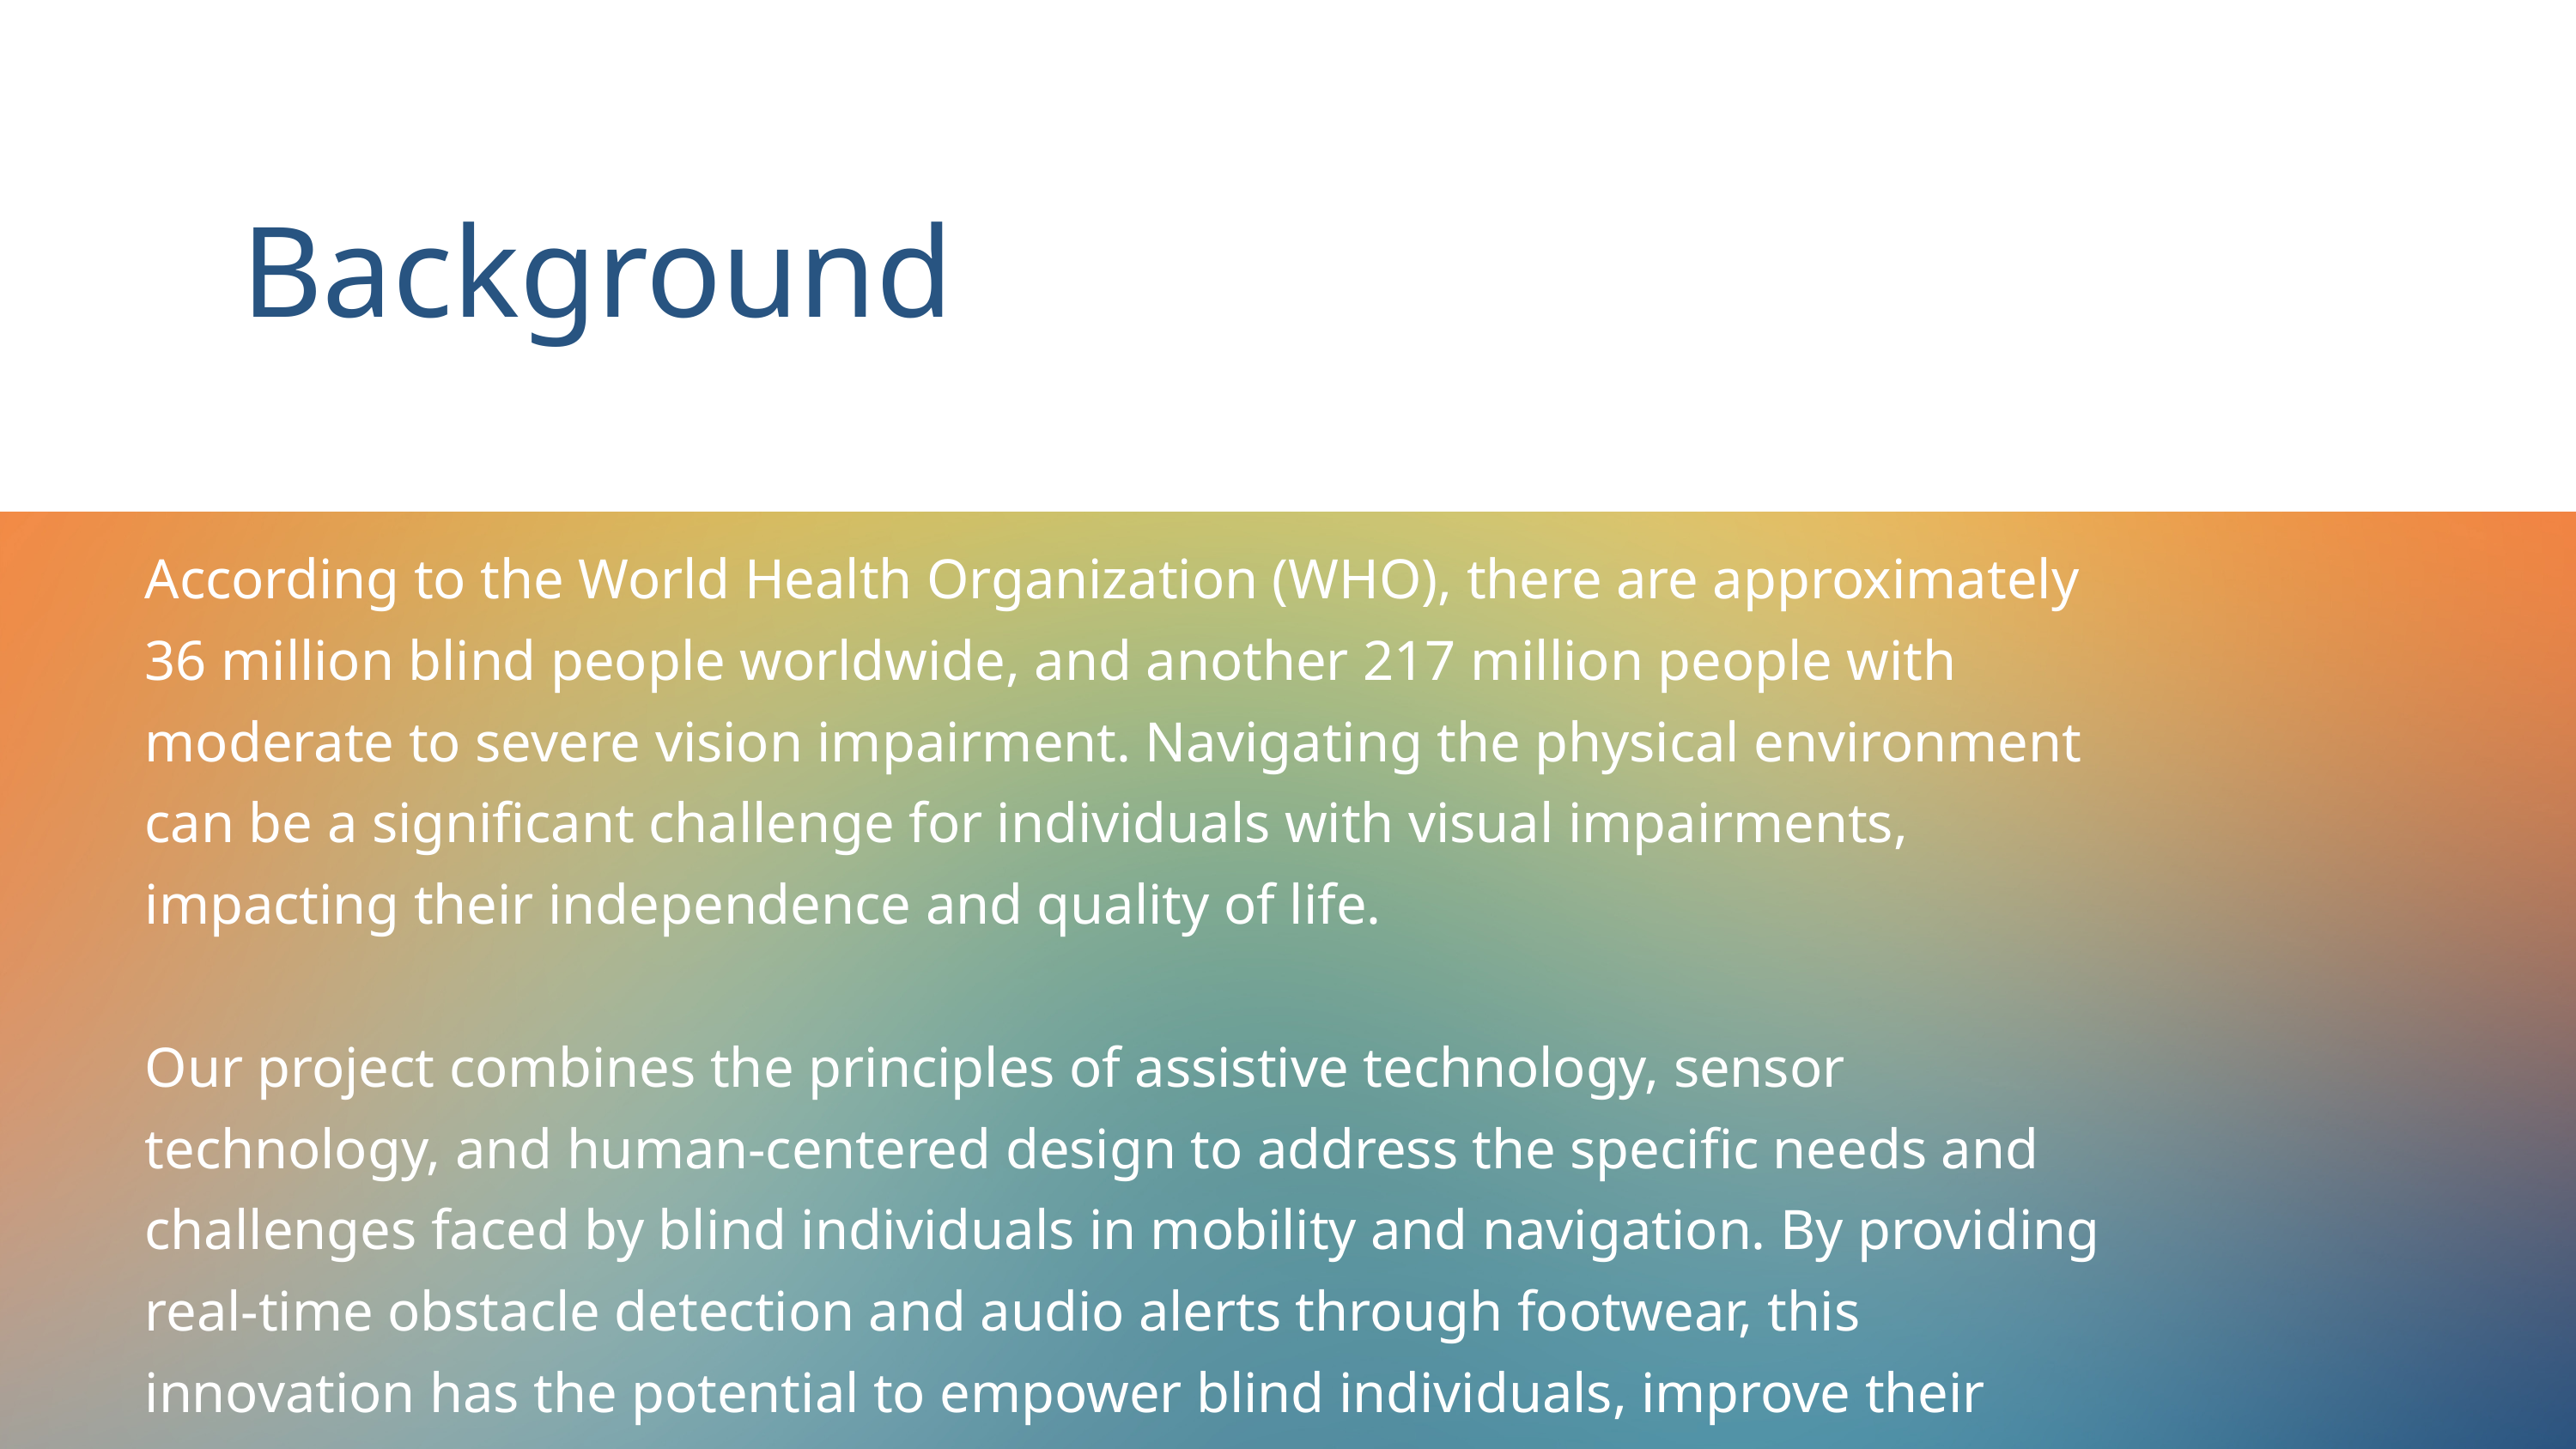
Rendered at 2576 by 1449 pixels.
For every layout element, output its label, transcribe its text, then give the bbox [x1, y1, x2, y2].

text_box According to the World Health Organization (WHO), there are approximately 36 million blind people worldwide, and another 217 million people with moderate to severe vision impairment. Navigating the physical environment can be a significant challenge for individuals with visual impairments, impacting their independence and quality of life. Our project combines the principles of assistive technology, sensor technology, and human-centered design to address the specific needs and challenges faced by blind individuals in mobility and navigation. By providing real-time obstacle detection and audio alerts through footwear, this innovation has the potential to empower blind individuals, improve their daily lives, and promote inclusivity in society. [144, 528, 2106, 1449]
text_box Background [241, 192, 1879, 343]
text_box [0, 512, 2576, 1449]
